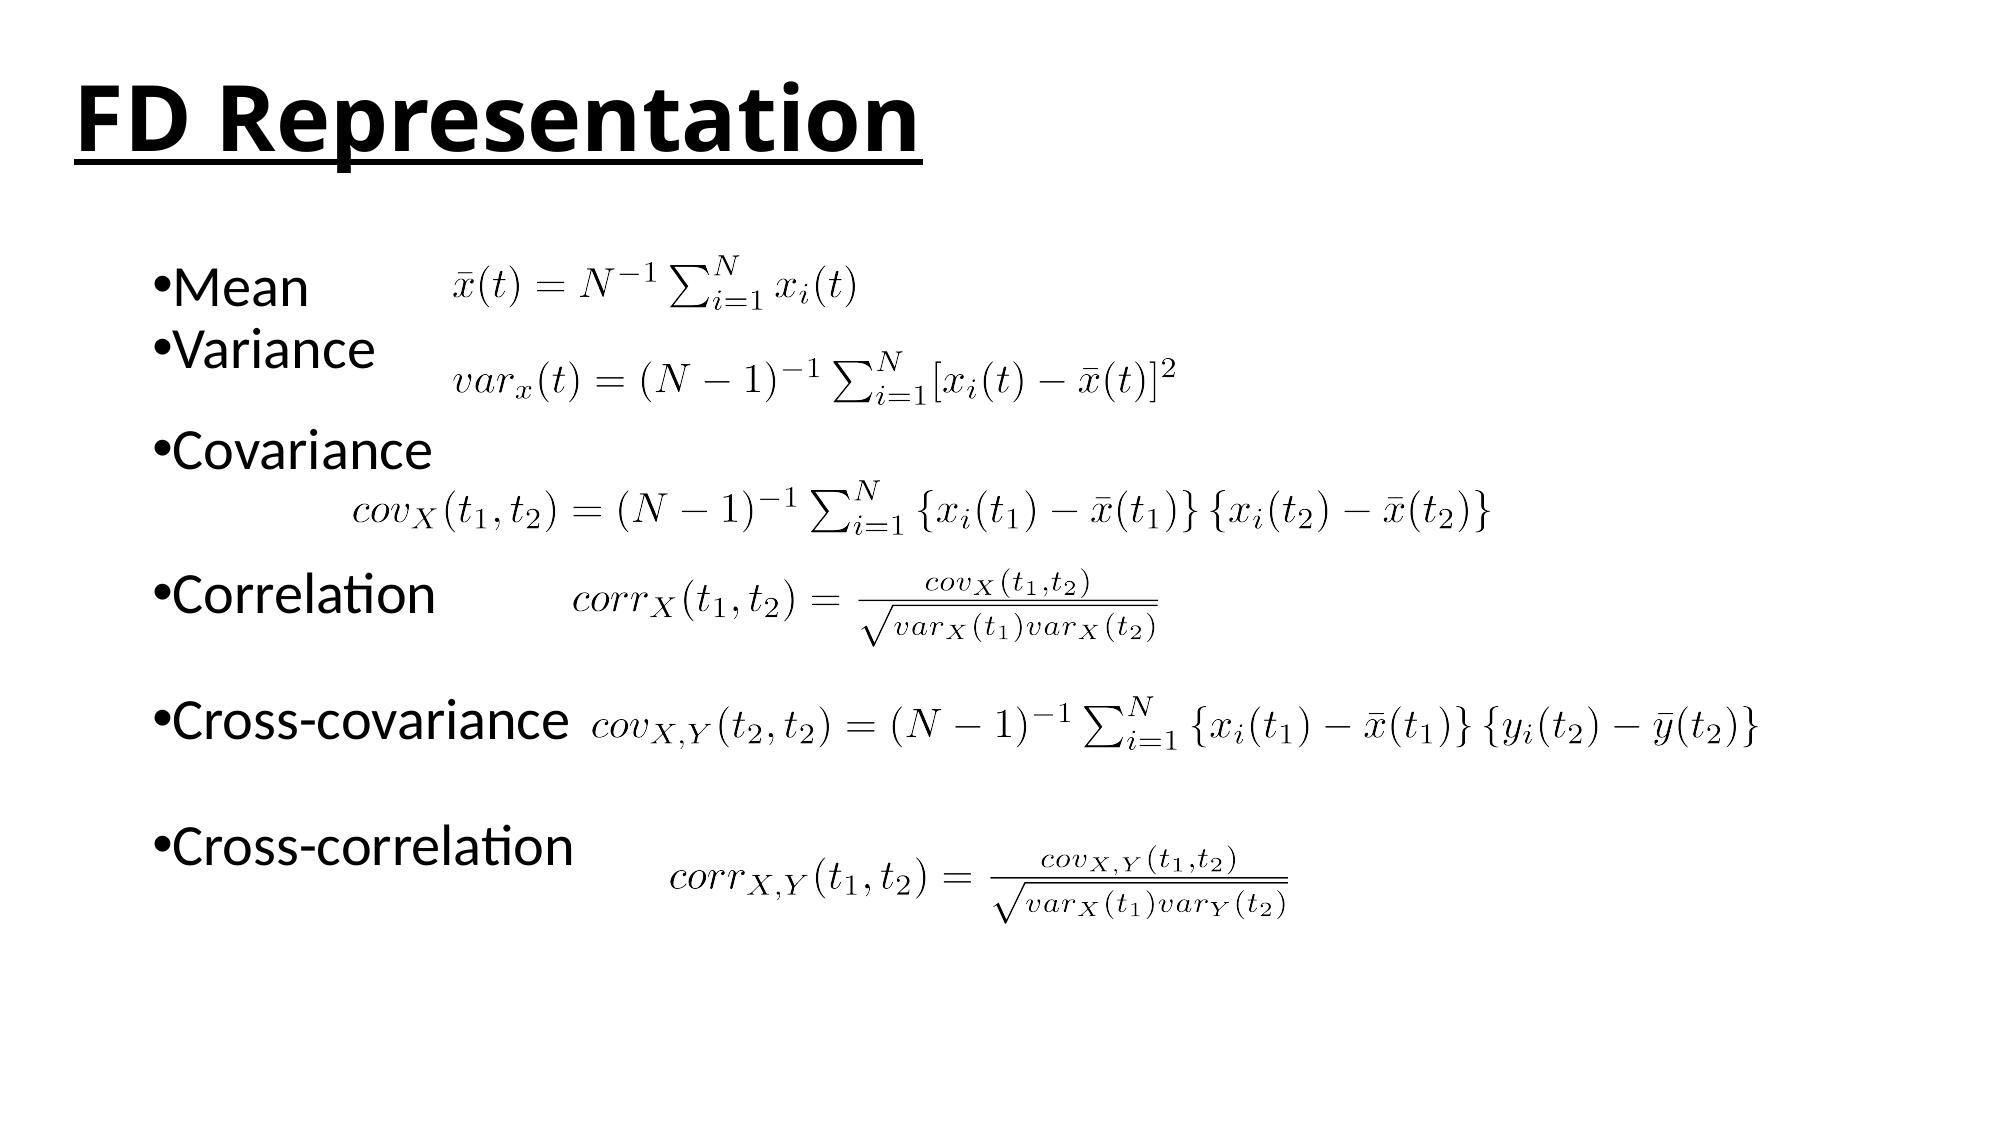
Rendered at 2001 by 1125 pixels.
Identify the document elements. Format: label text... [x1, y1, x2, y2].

picture [572, 568, 1158, 647]
picture [592, 696, 1758, 750]
text_box FD Representation [59, 13, 1785, 231]
text_box Covariance Correlation Cross-covariance Cross-correlation [137, 412, 1863, 1125]
picture [453, 351, 1175, 405]
text_box Mean Variance [137, 248, 1863, 412]
picture [670, 845, 1288, 924]
picture [453, 255, 855, 310]
picture [353, 480, 1490, 535]
